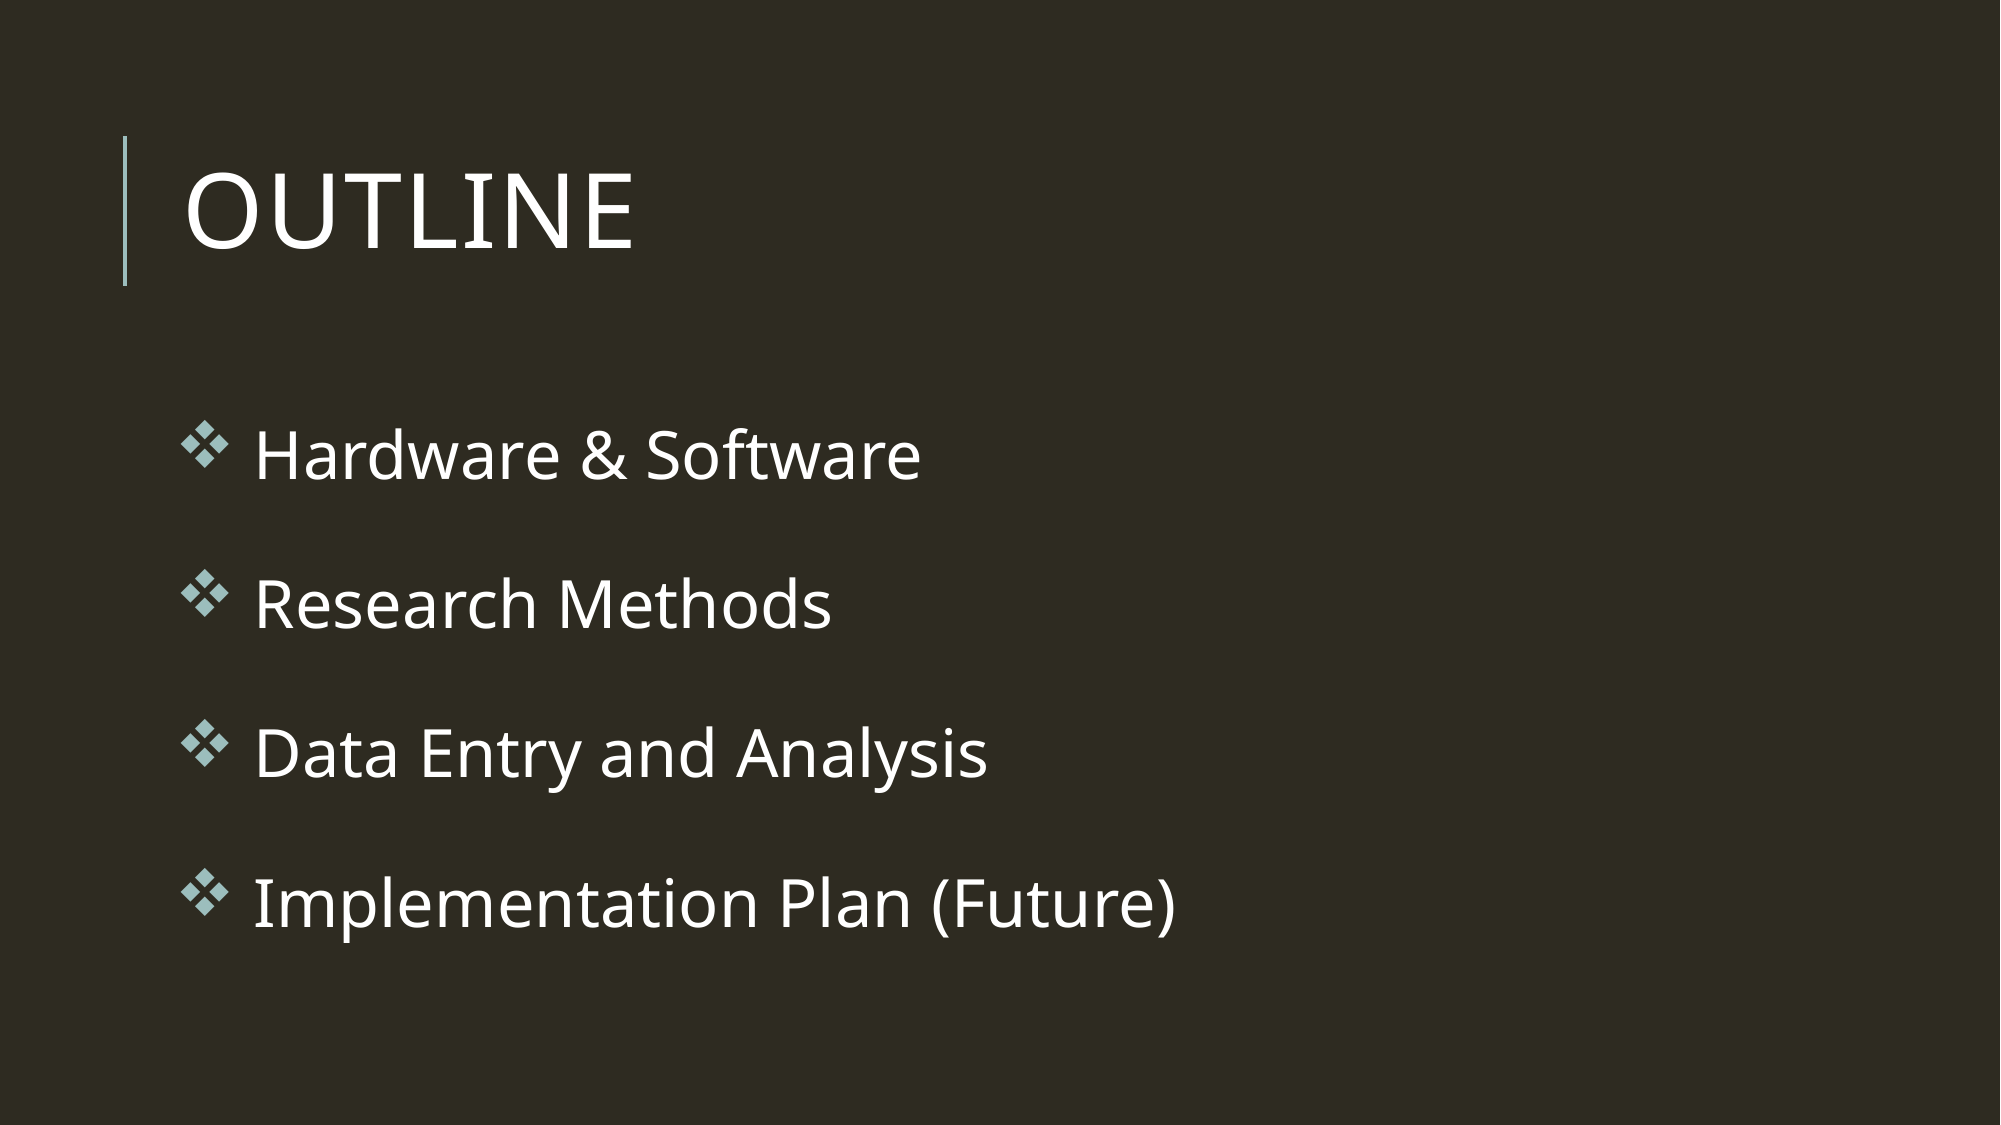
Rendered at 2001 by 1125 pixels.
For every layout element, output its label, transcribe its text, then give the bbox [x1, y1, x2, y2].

title outline [168, 96, 1763, 342]
list Hardware & Software Research Methods Data Entry and Analysis Implementation Plan (Future) [168, 365, 1740, 1025]
